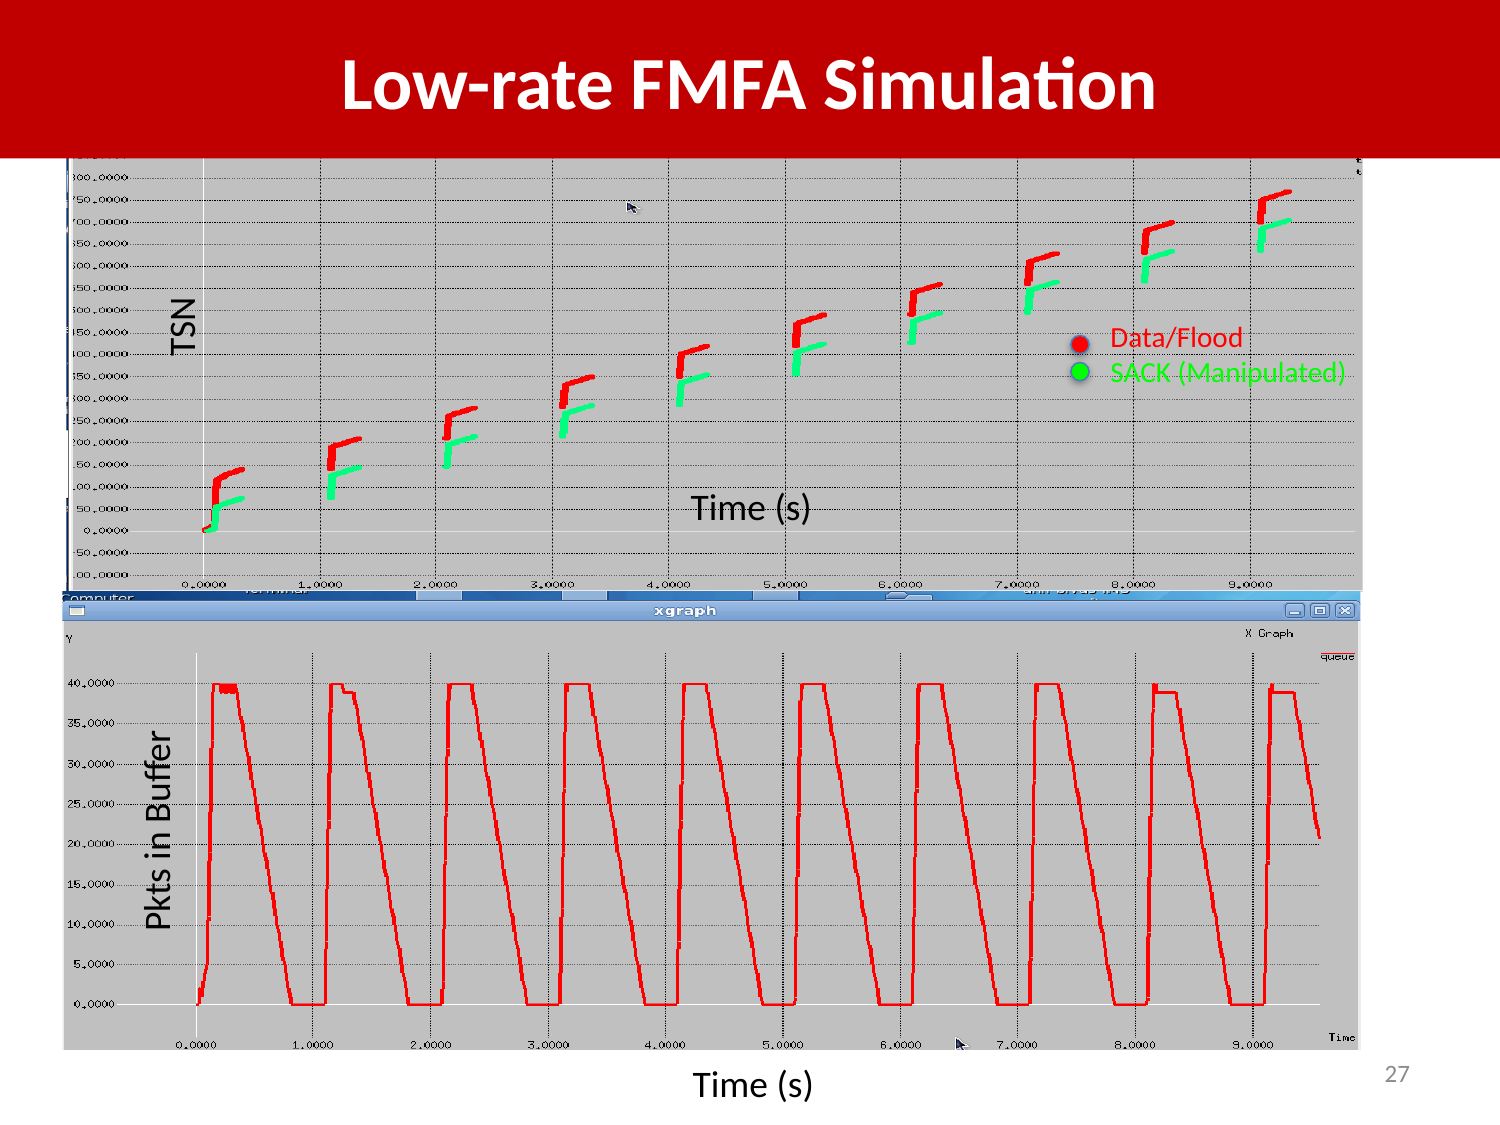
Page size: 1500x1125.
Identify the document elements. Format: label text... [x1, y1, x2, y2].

picture [61, 155, 1363, 1051]
text_box Time (s) [677, 1059, 829, 1113]
slide_number 27 [1074, 1042, 1425, 1103]
title Low-rate FMFA Simulation [0, 0, 1500, 159]
